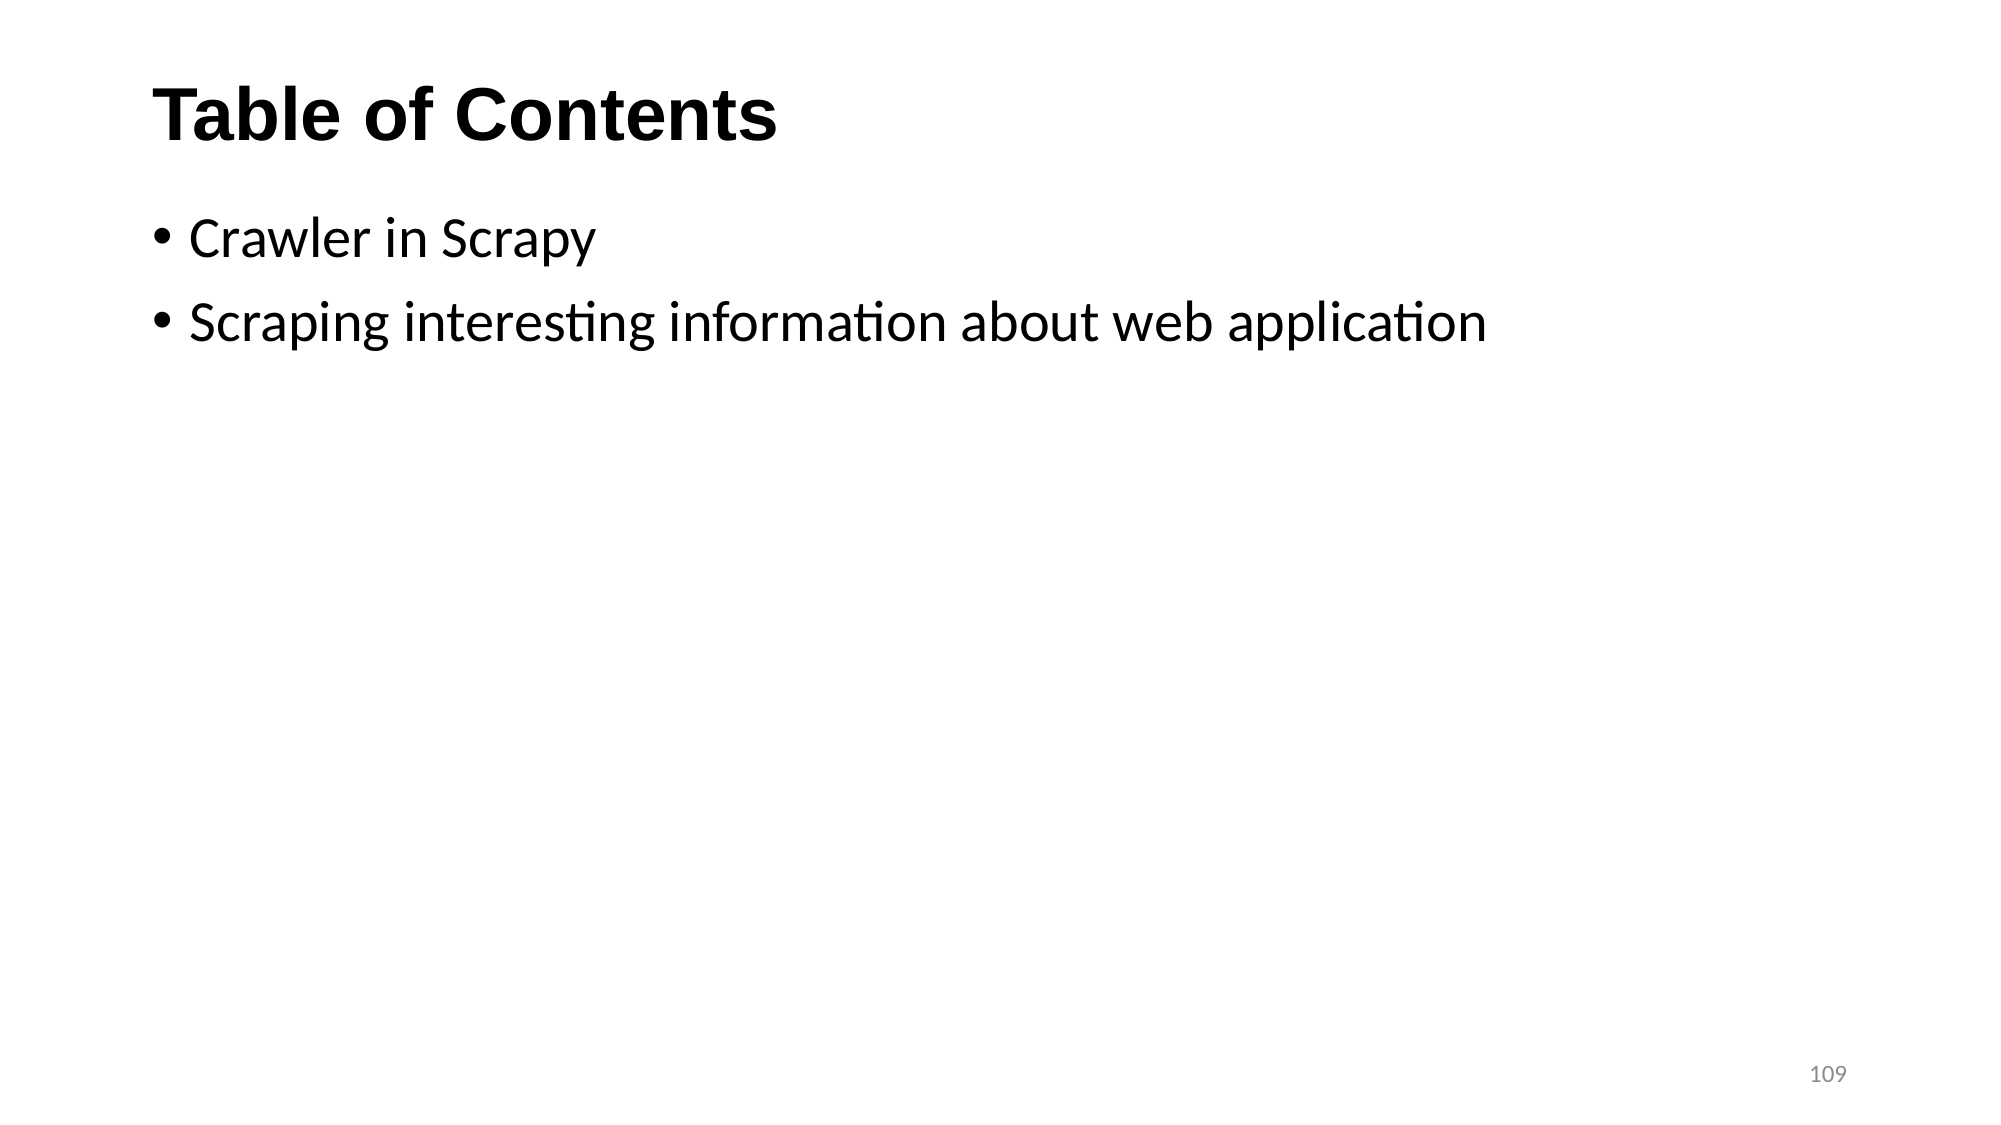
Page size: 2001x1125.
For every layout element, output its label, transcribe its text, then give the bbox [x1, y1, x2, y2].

slide_number 109 [1412, 1042, 1863, 1103]
list Crawler in Scrapy Scraping interesting information about web application [137, 200, 1863, 1014]
title Table of Contents [137, 59, 1863, 173]
